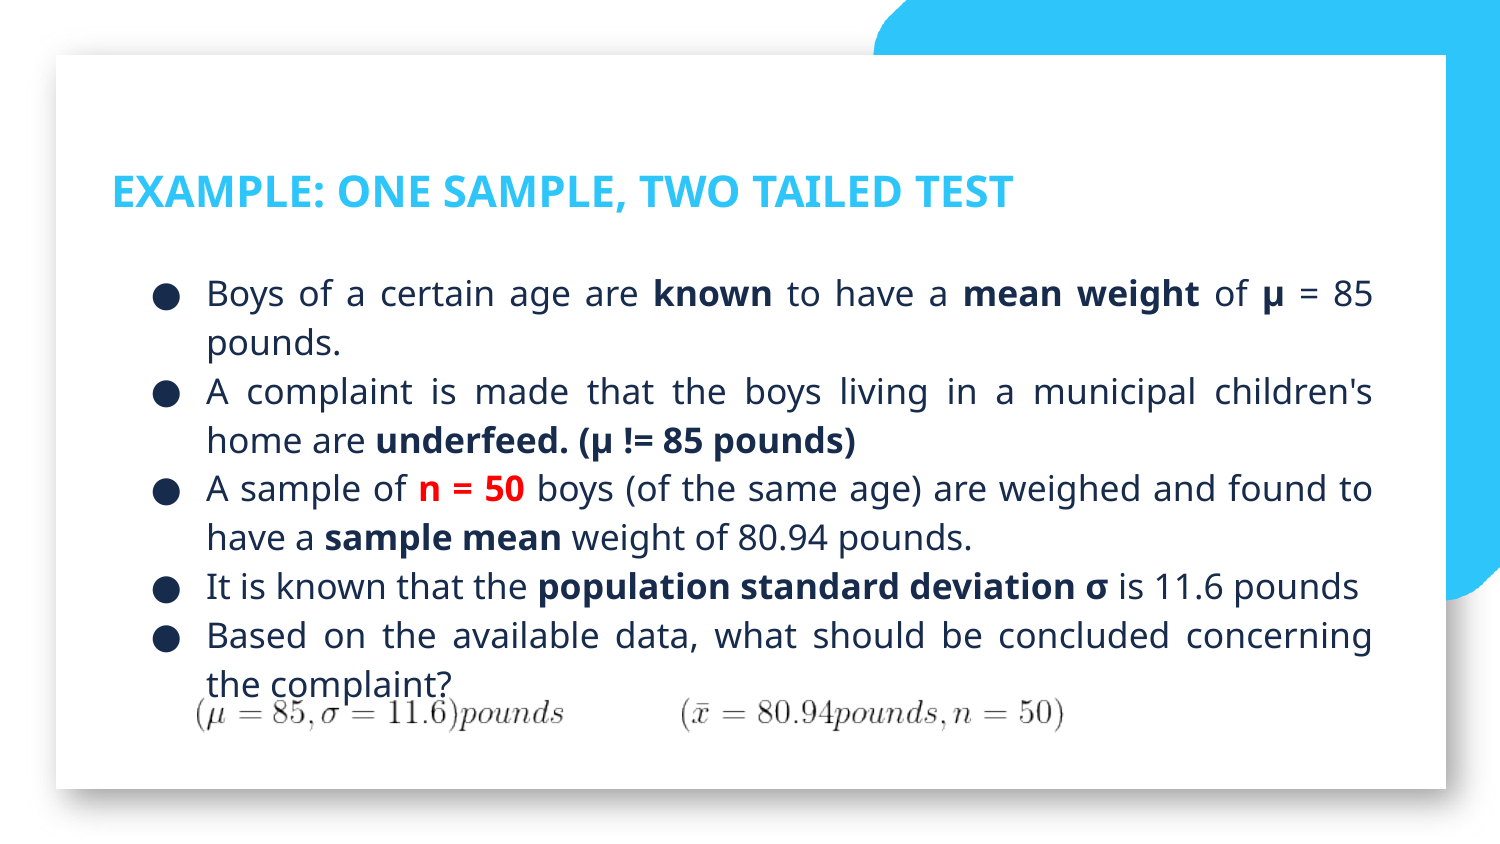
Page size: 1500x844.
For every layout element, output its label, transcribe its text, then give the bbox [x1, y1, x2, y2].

text_box EXAMPLE: ONE SAMPLE, TWO TAILED TEST [96, 149, 1417, 266]
picture [0, 0, 1500, 844]
text_box Boys of a certain age are known to have a mean weight of μ = 85 pounds. A complaint is made that the boys living in a municipal children's home are underfeed. (μ != 85 pounds) A sample of n = 50 boys (of the same age) are weighed and found to have a sample mean weight of 80.94 pounds. It is known that the population standard deviation σ is 11.6 pounds Based on the available data, what should be concluded concerning the complaint? [115, 249, 1389, 733]
